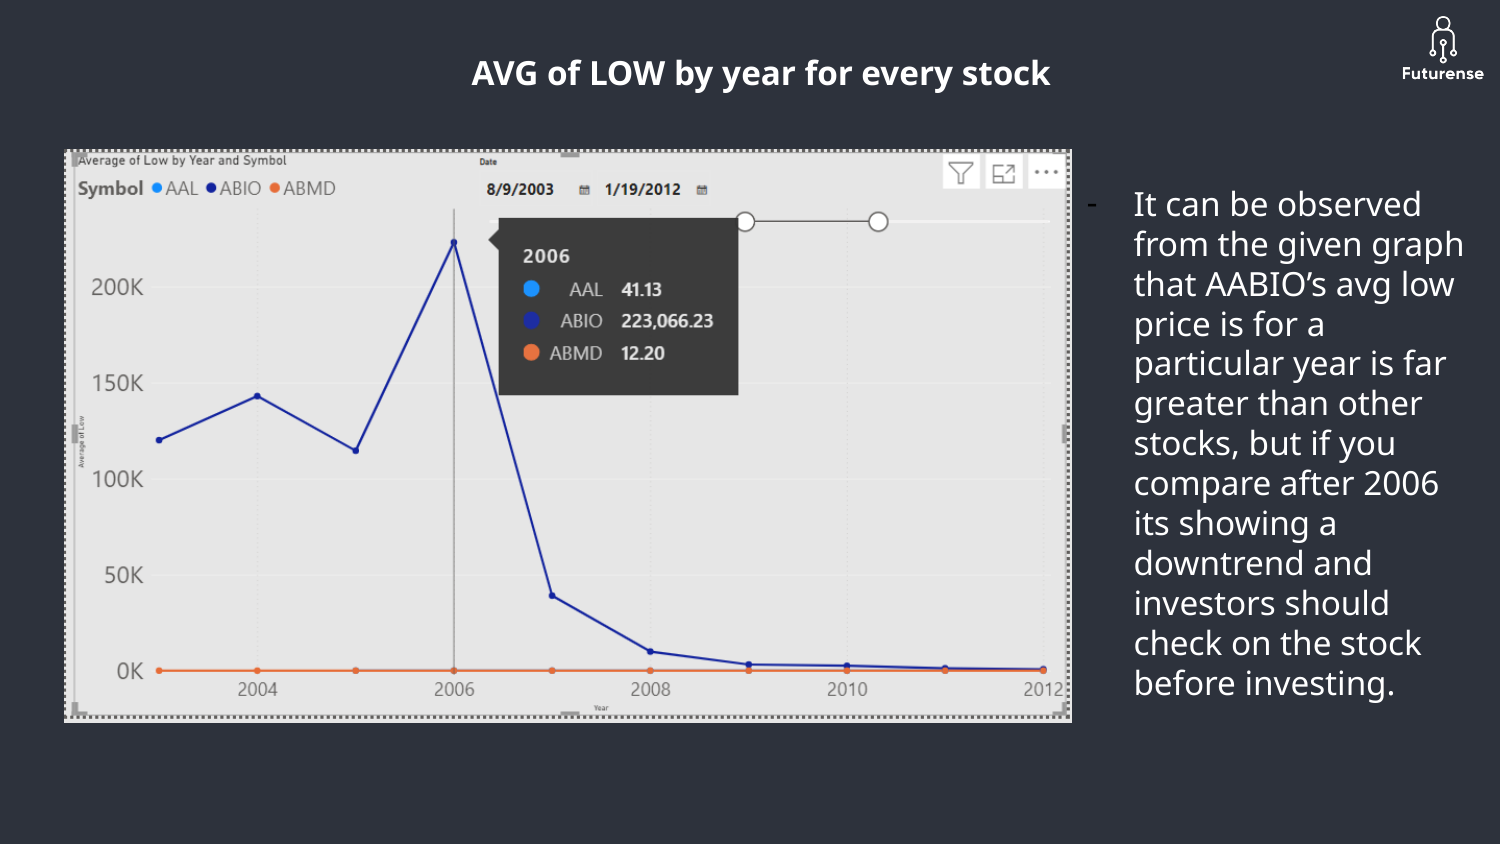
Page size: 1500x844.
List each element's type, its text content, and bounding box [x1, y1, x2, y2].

picture [1321, 0, 1500, 139]
text_box AVG of LOW by year for every stock [456, 36, 1375, 91]
picture [64, 149, 1073, 723]
text_box It can be observed from the given graph that AABIO’s avg low price is for a particular year is far greater than other stocks, but if you compare after 2006 its showing a downtrend and investors should check on the stock before investing. [1077, 175, 1489, 710]
